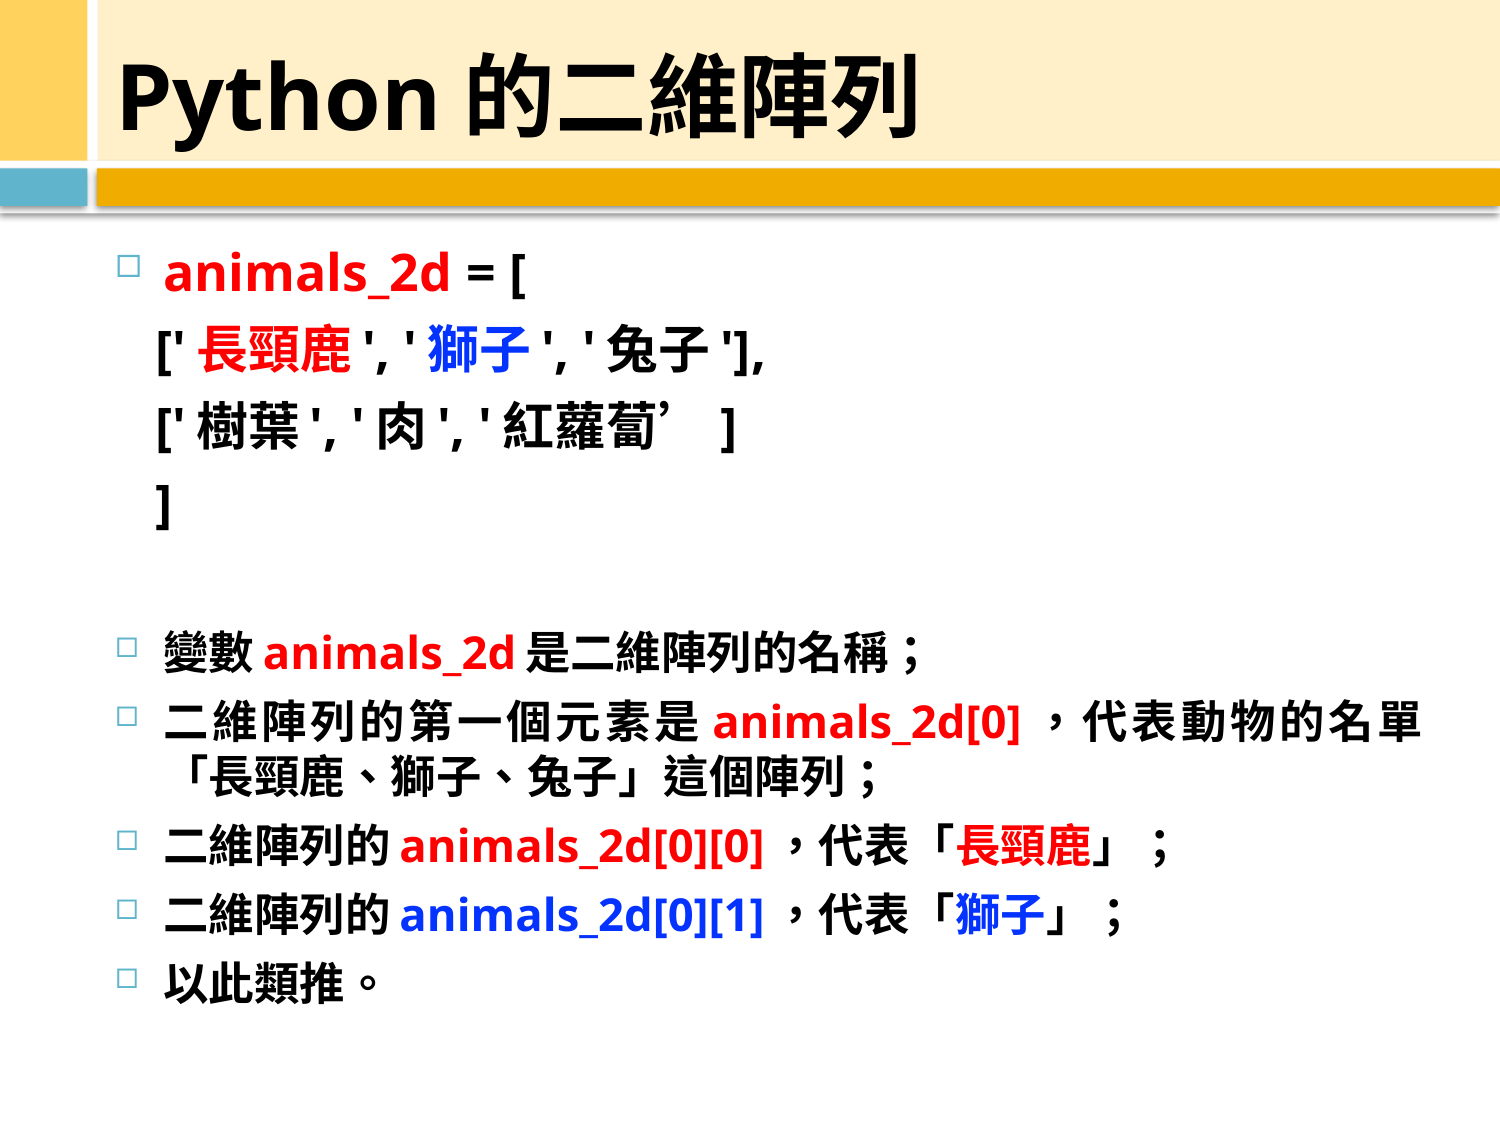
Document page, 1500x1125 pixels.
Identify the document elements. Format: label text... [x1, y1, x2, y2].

title Python的二維陣列 [100, 26, 1438, 161]
list animals_2d = [ ['長頸鹿', '獅子', '兔子'], ['樹葉', '肉', '紅蘿蔔’] ] 變數animals_2d是二維陣列的名稱； 二維陣列的第一個元素是animals_2d[0]，代表動物的名單「長頸鹿、獅子、兔子」這個陣列； 二維陣列的animals_2d[0][0]，代表「長頸鹿」； 二維陣列的animals_2d[0][1]，代表「獅子」； 以此類推。 [100, 231, 1438, 1024]
